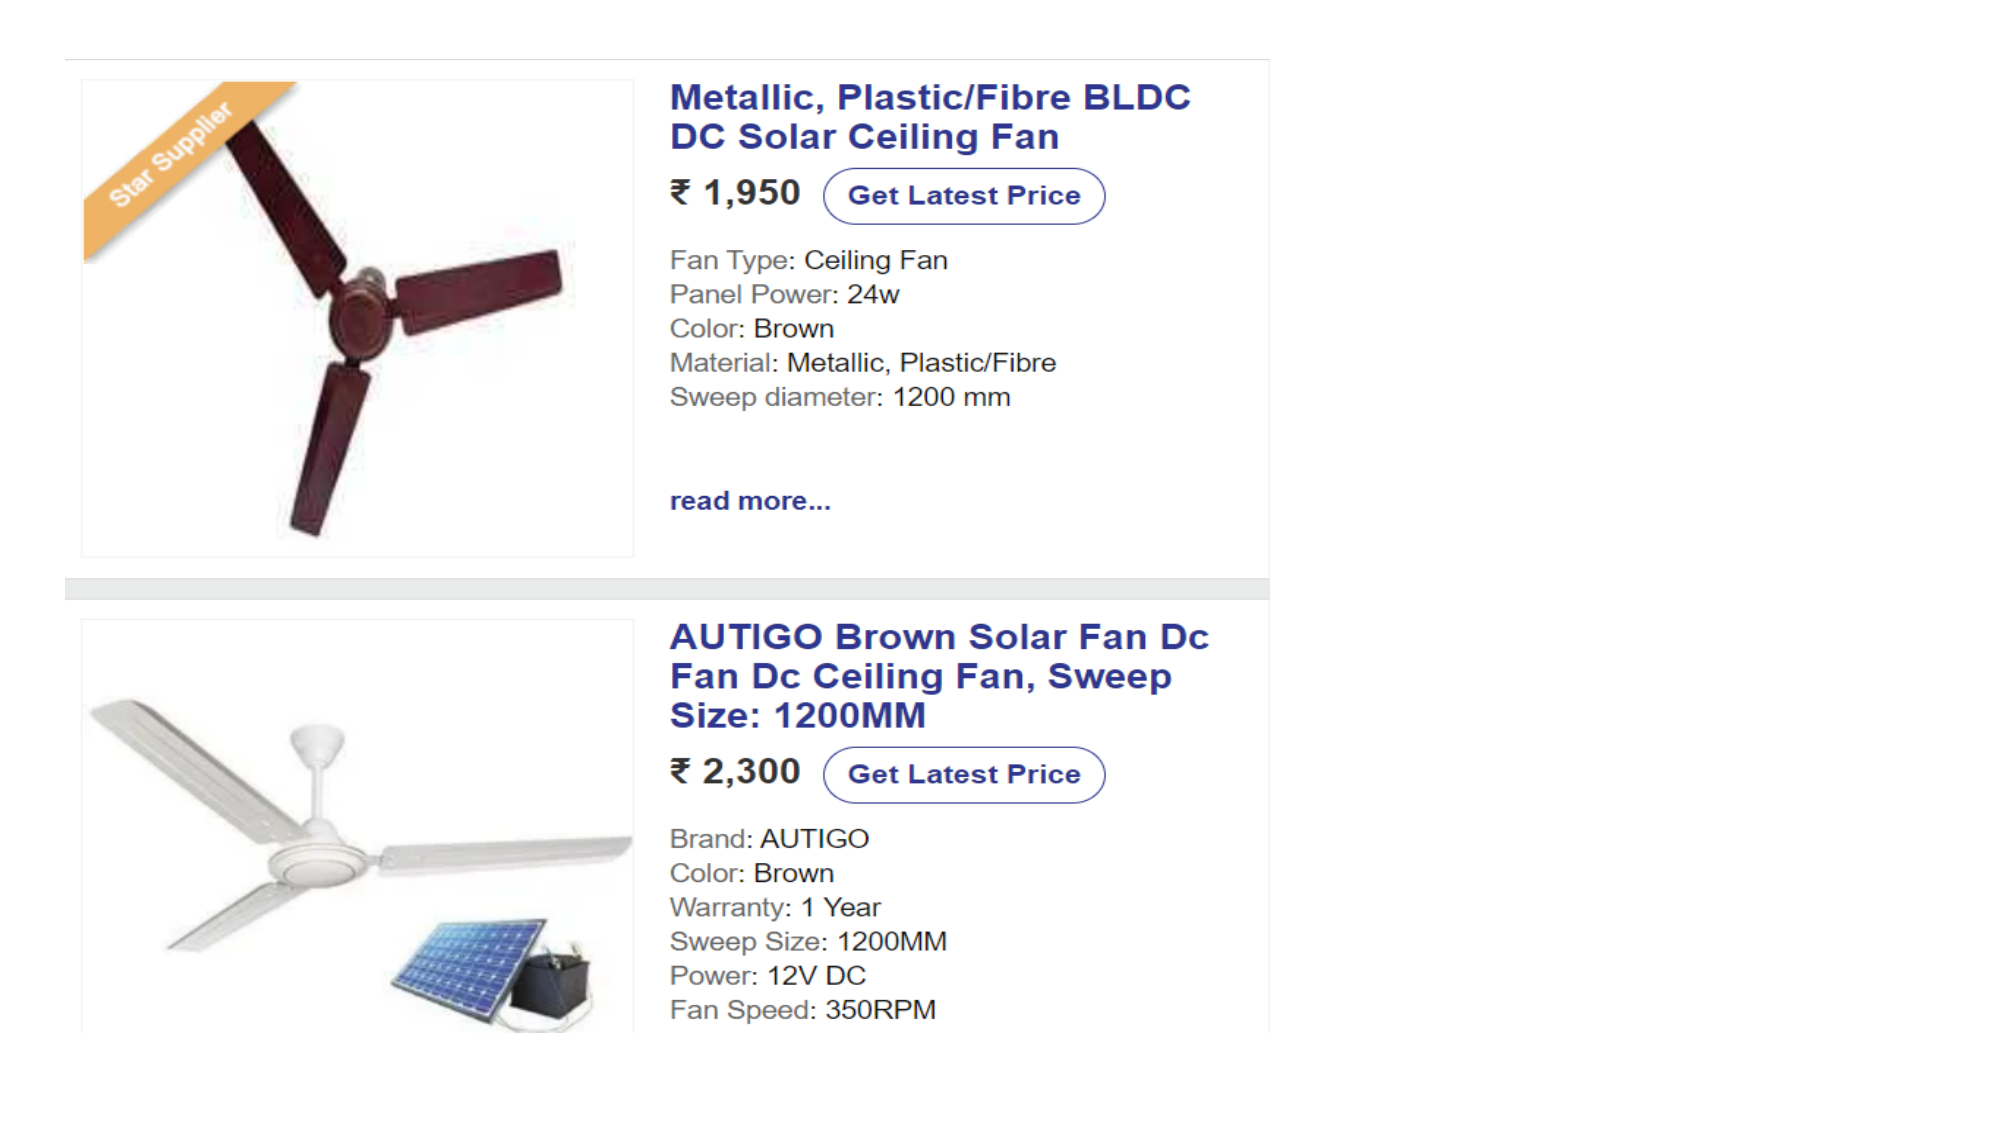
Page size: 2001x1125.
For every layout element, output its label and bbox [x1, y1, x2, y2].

picture [65, 59, 1270, 1033]
